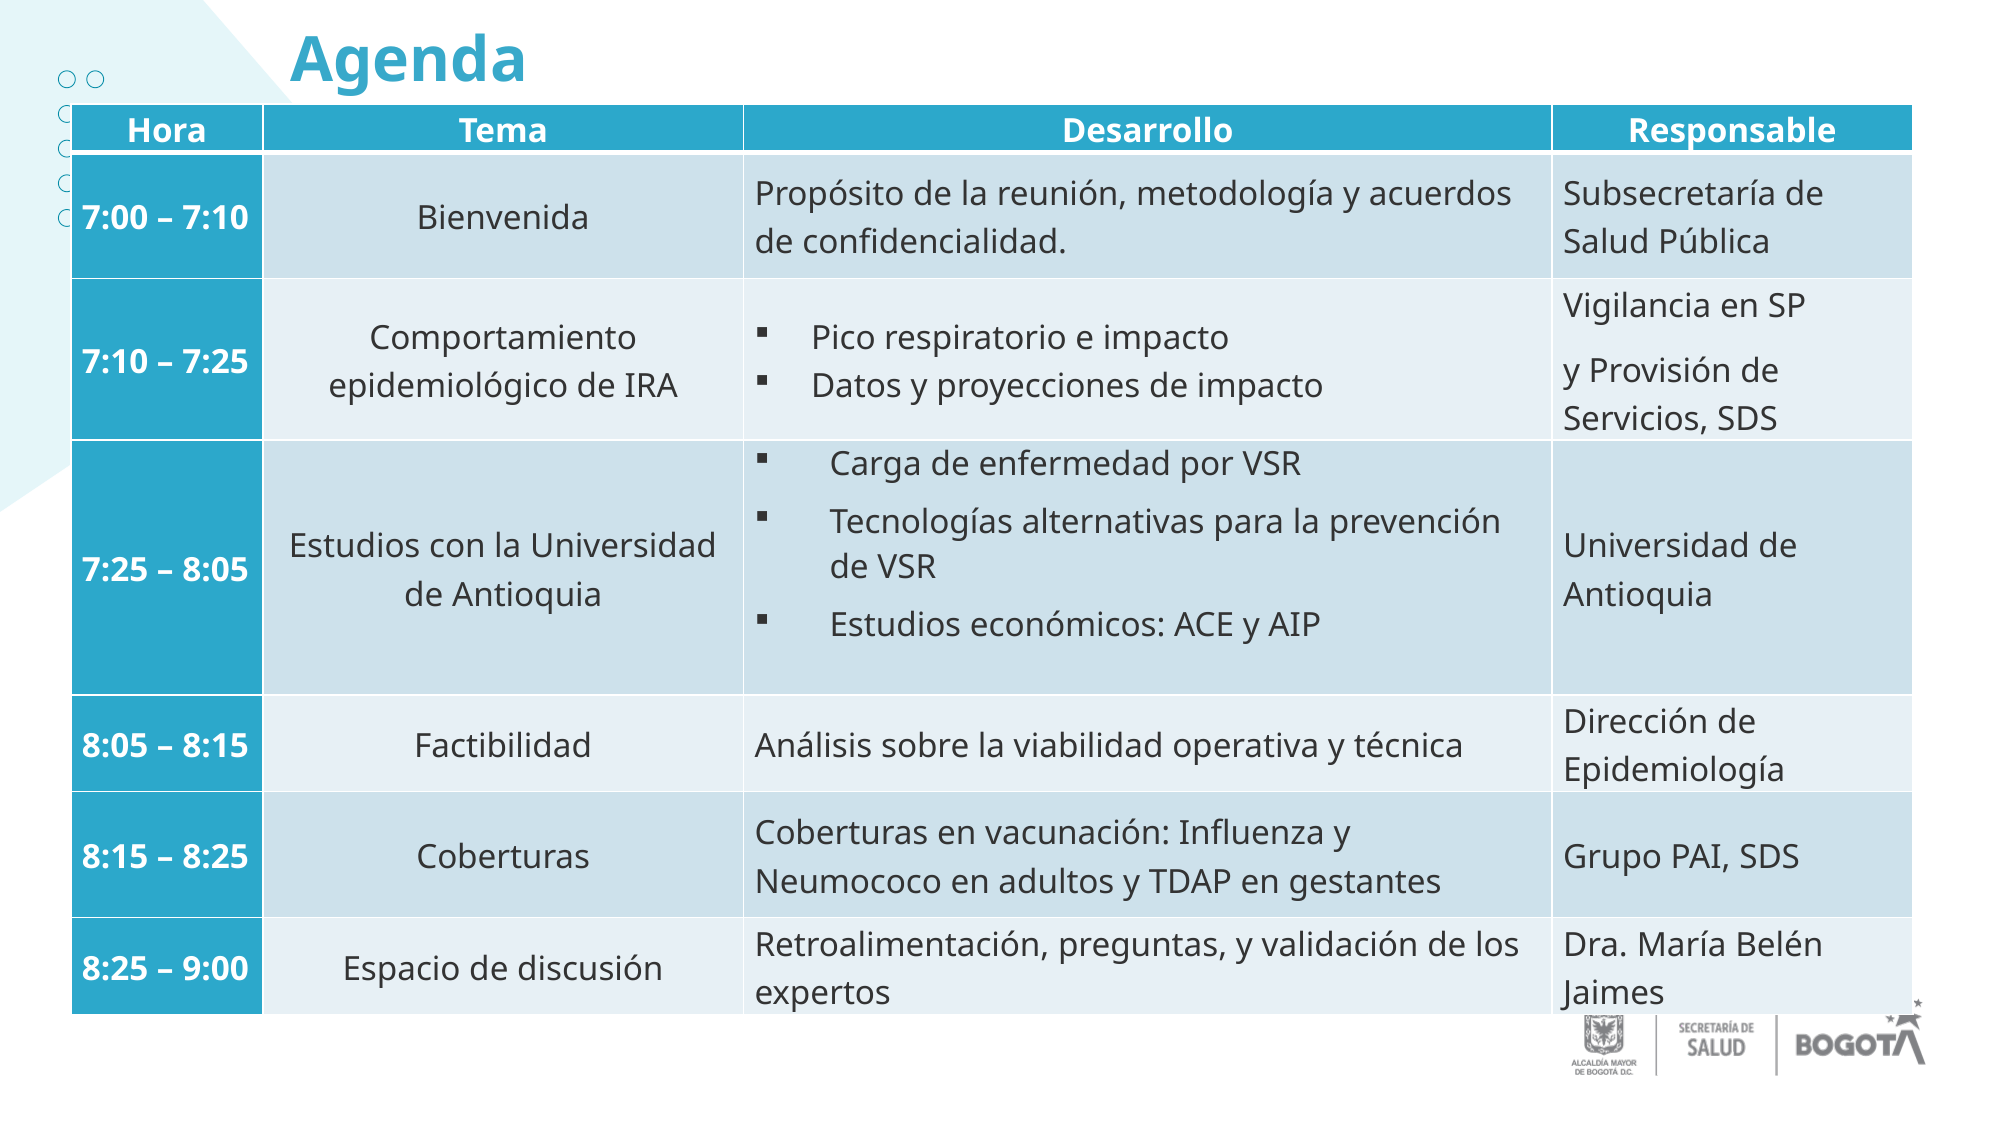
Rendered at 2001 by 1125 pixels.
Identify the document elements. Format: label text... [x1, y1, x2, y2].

table_cell Propósito de la reunión, metodología y acuerdos de confidencialidad. [744, 155, 1551, 278]
table_header Desarrollo [744, 105, 1551, 150]
table_cell Factibilidad [264, 696, 743, 791]
table_cell 7:10 – 7:25 [72, 279, 262, 439]
table_header Hora [72, 105, 262, 150]
table_cell 8:15 – 8:25 [72, 792, 262, 917]
table_cell Universidad de Antioquia [1553, 441, 1912, 694]
table_cell Bienvenida [264, 155, 743, 278]
table_cell 7:25 – 8:05 [72, 441, 262, 694]
table_cell Pico respiratorio e impacto Datos y proyecciones de impacto [744, 279, 1551, 439]
table_header Tema [264, 105, 743, 150]
table_cell Comportamiento epidemiológico de IRA [264, 279, 743, 439]
table_cell Estudios con la Universidad de Antioquia [264, 441, 743, 694]
table_cell Grupo PAI, SDS [1553, 792, 1912, 917]
table_cell Retroalimentación, preguntas, y validación de los expertos [744, 918, 1551, 1014]
picture [0, 0, 2001, 1125]
table_cell 8:05 – 8:15 [72, 696, 262, 791]
title Agenda [275, 20, 2000, 104]
table_cell Espacio de discusión [264, 918, 743, 1014]
table_cell 7:00 – 7:10 [72, 155, 262, 278]
table_cell Coberturas en vacunación: Influenza y Neumococo en adultos y TDAP en gestantes [744, 792, 1551, 917]
table_cell Carga de enfermedad por VSR Tecnologías alternativas para la prevención de VSR Estudios económicos: ACE y AIP [744, 441, 1551, 694]
table_header Responsable [1553, 105, 1912, 150]
table_cell Dirección de Epidemiología [1553, 696, 1912, 791]
table_cell Análisis sobre la viabilidad operativa y técnica [744, 696, 1551, 791]
table_cell Subsecretaría de Salud Pública [1553, 155, 1912, 278]
table_cell 8:25 – 9:00 [72, 918, 262, 1014]
table_cell Coberturas [264, 792, 743, 917]
table_cell Vigilancia en SP y Provisión de Servicios, SDS [1553, 279, 1912, 439]
table_cell Dra. María Belén Jaimes [1553, 918, 1912, 1014]
